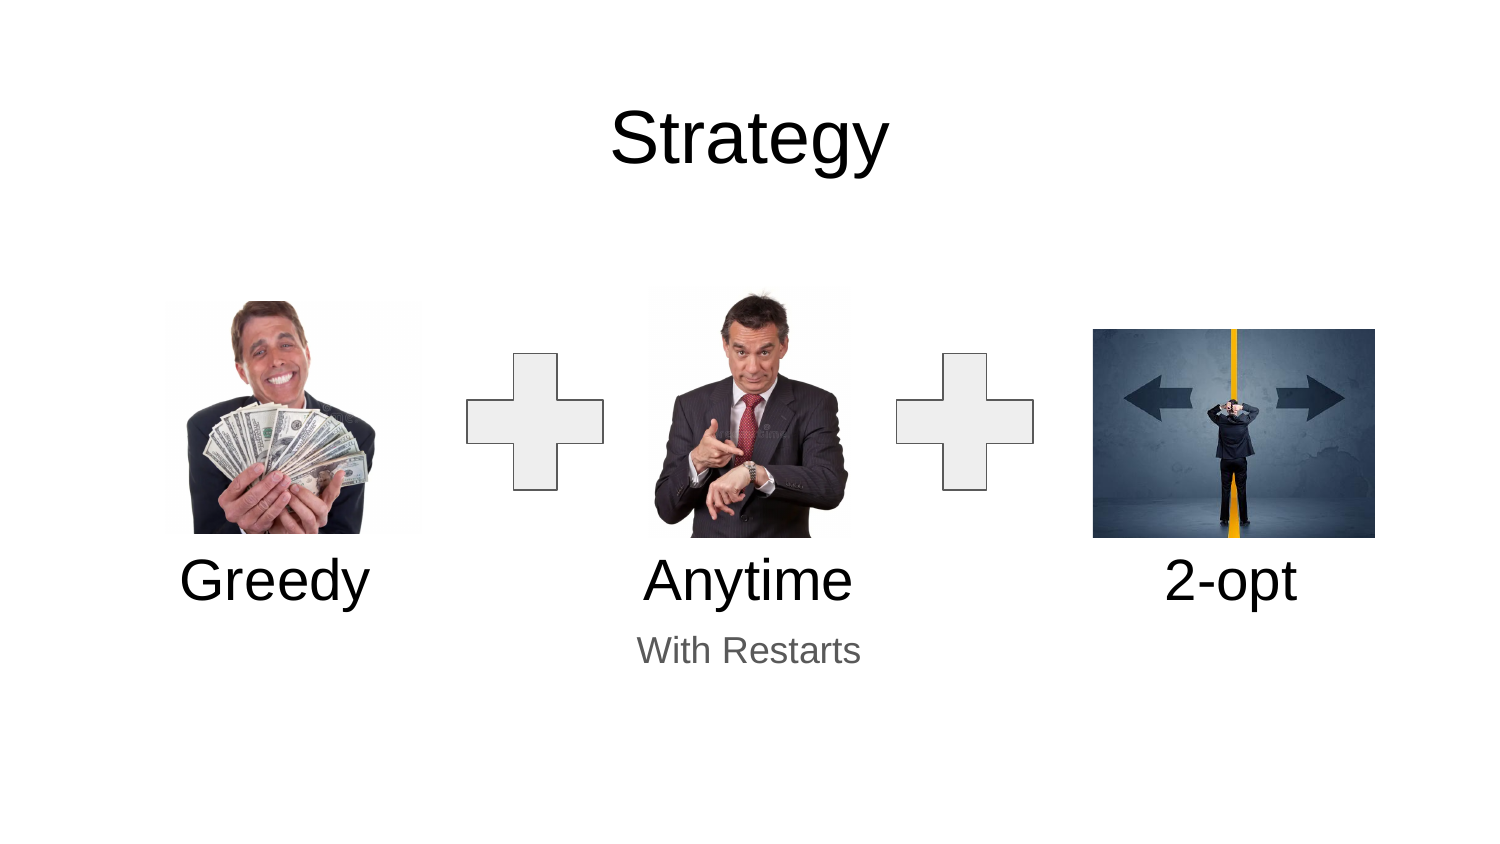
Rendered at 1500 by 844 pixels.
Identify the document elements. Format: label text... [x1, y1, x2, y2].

picture [164, 301, 422, 534]
picture [648, 286, 852, 538]
text_box With Restarts [621, 611, 879, 687]
title Strategy [51, 72, 1449, 167]
text_box [467, 353, 604, 490]
list Greedy Anytime 2-opt [51, 167, 1449, 750]
picture [1092, 328, 1376, 538]
text_box [896, 353, 1033, 490]
